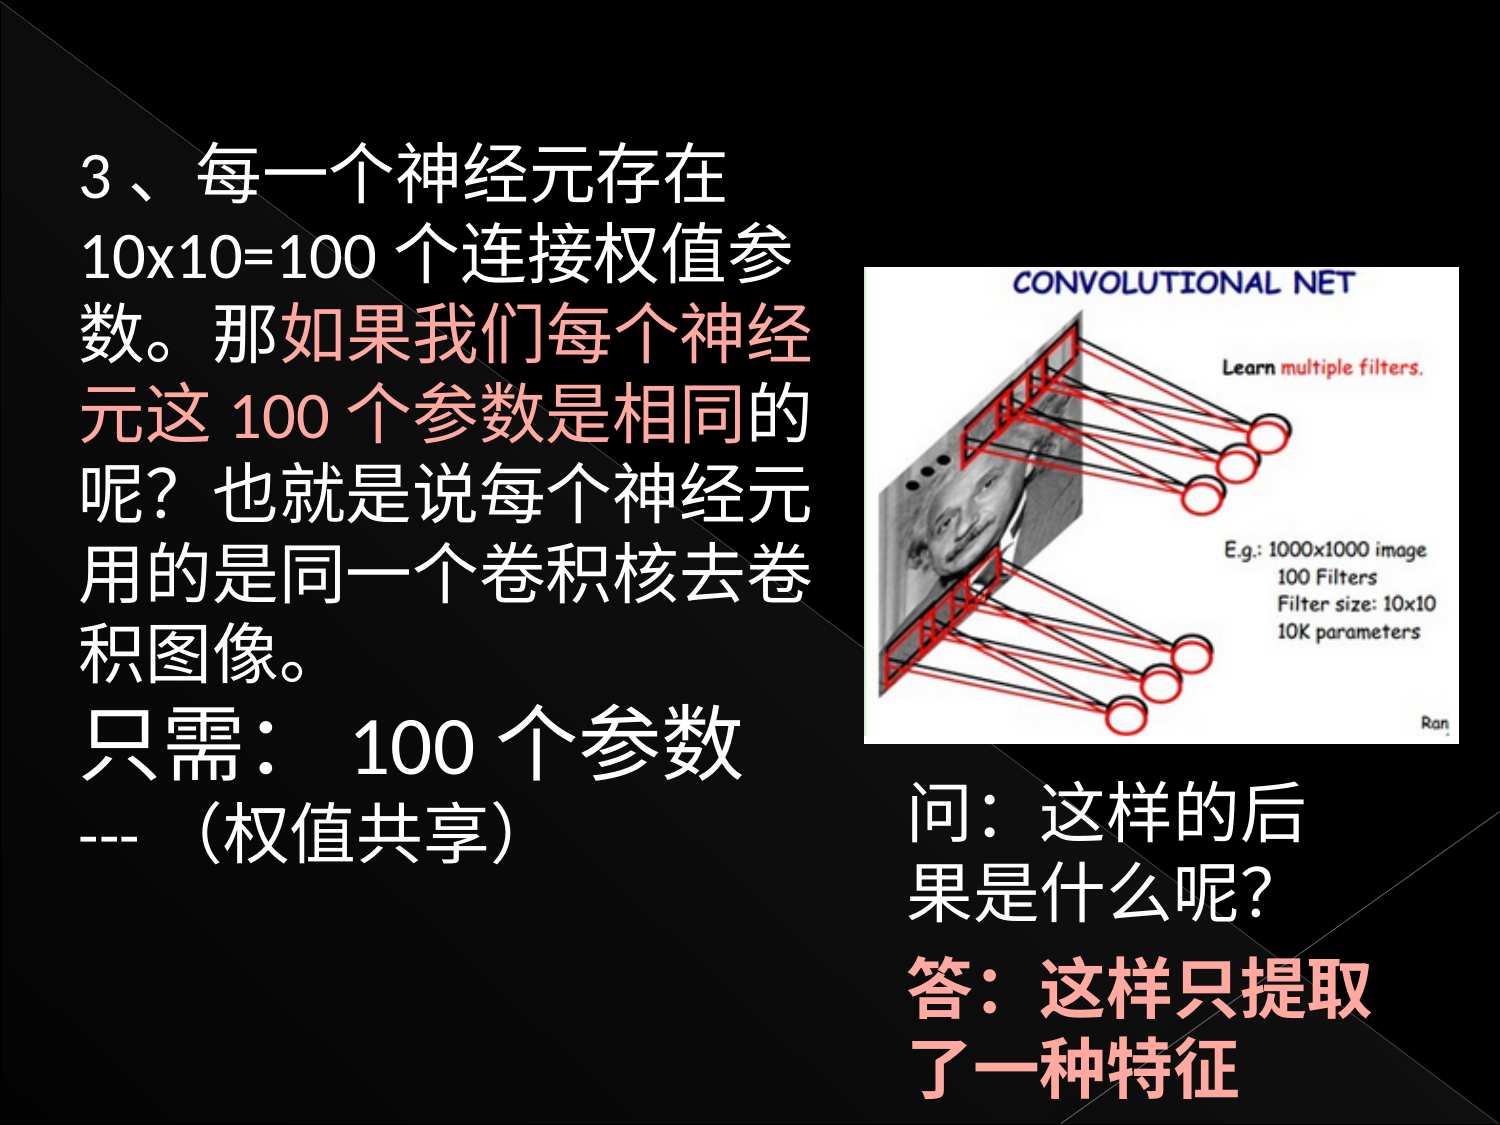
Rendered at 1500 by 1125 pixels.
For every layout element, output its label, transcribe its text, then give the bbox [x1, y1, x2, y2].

text_box 问：这样的后果是什么呢？ [891, 763, 1341, 938]
text_box 答：这样只提取了一种特征 [891, 939, 1400, 1115]
picture [863, 266, 1459, 744]
text_box 3、每一个神经元存在10x10=100个连接权值参数。那如果我们每个神经元这100个参数是相同的呢？也就是说每个神经元用的是同一个卷积核去卷积图像。 只需：100个参数 ---（权值共享） [64, 124, 868, 879]
